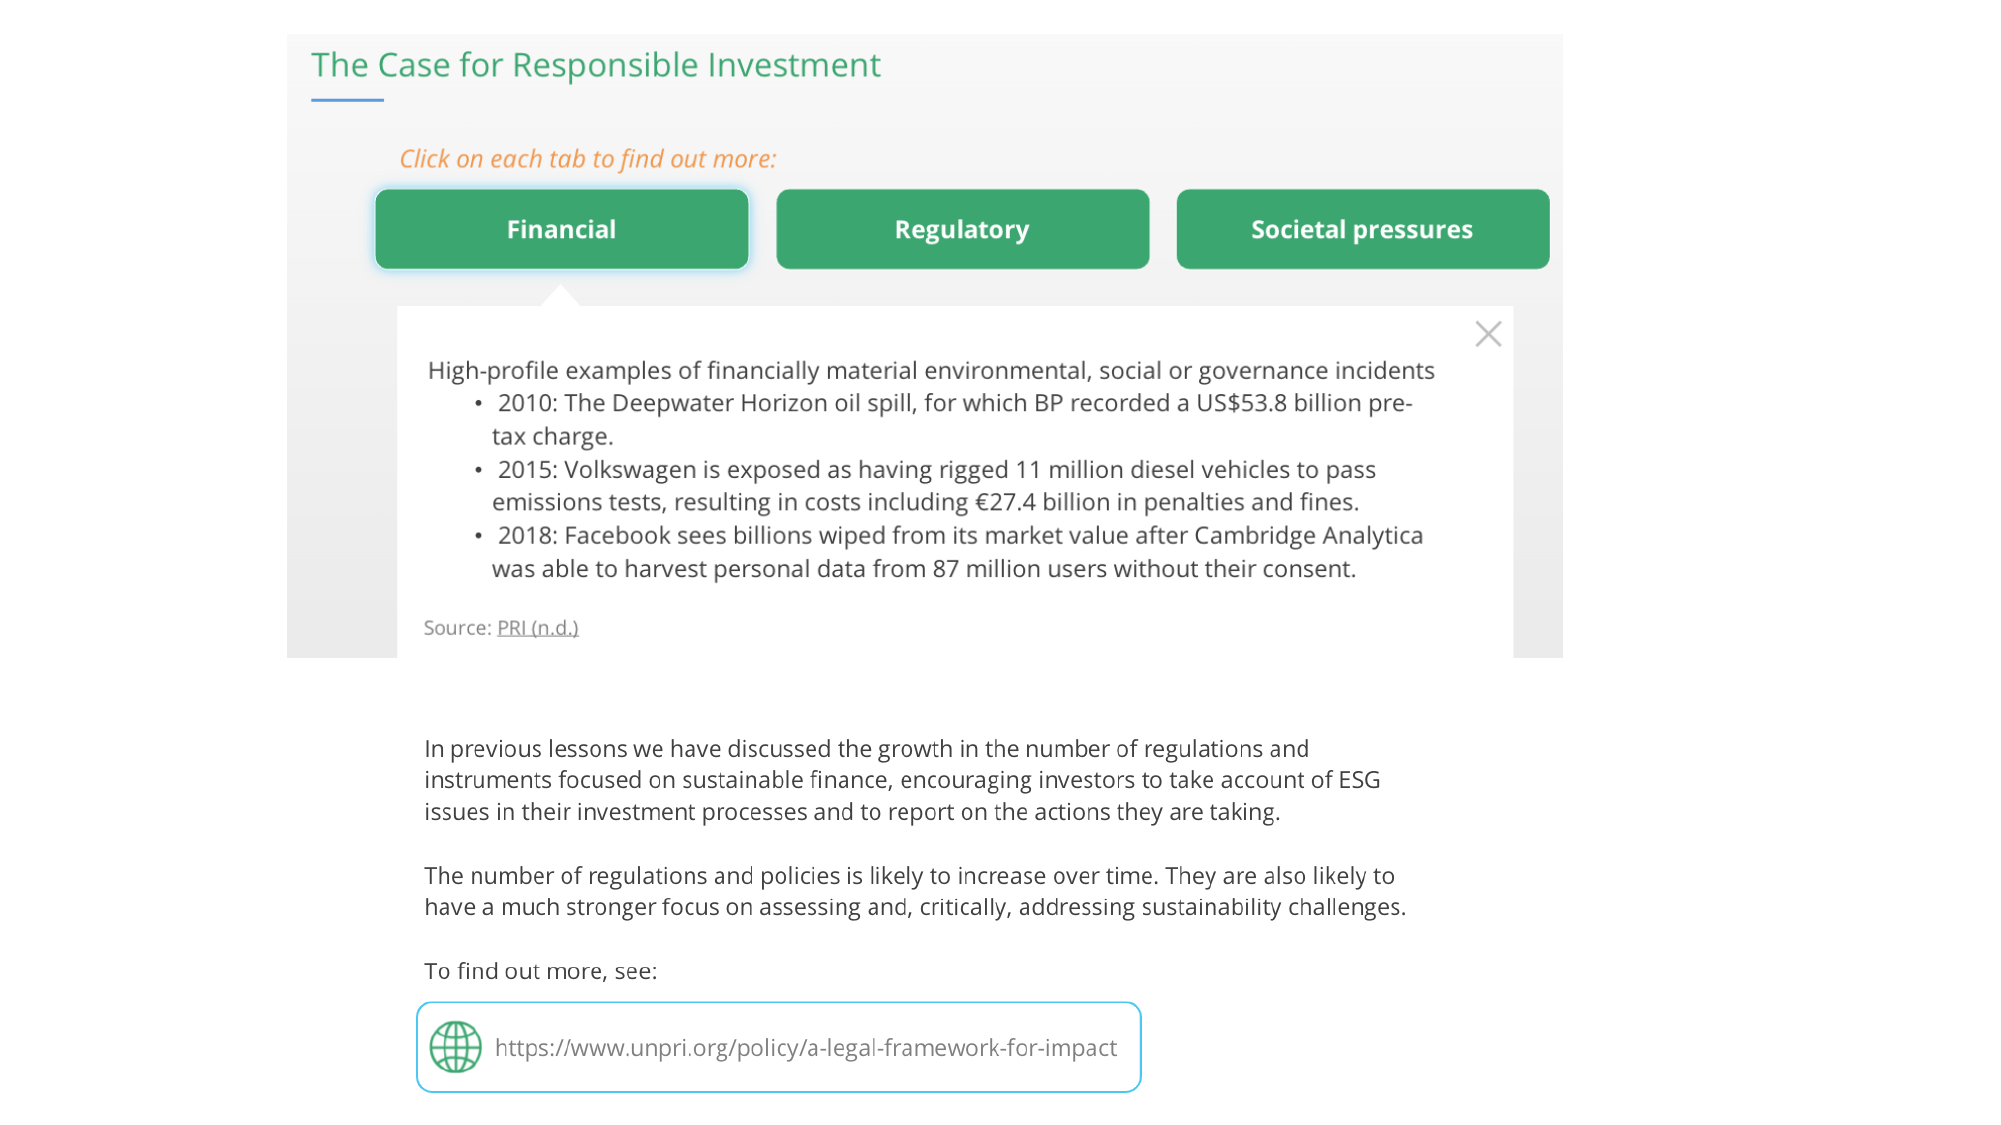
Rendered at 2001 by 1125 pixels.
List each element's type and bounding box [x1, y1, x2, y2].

picture [414, 729, 1456, 1104]
picture [287, 34, 1563, 658]
